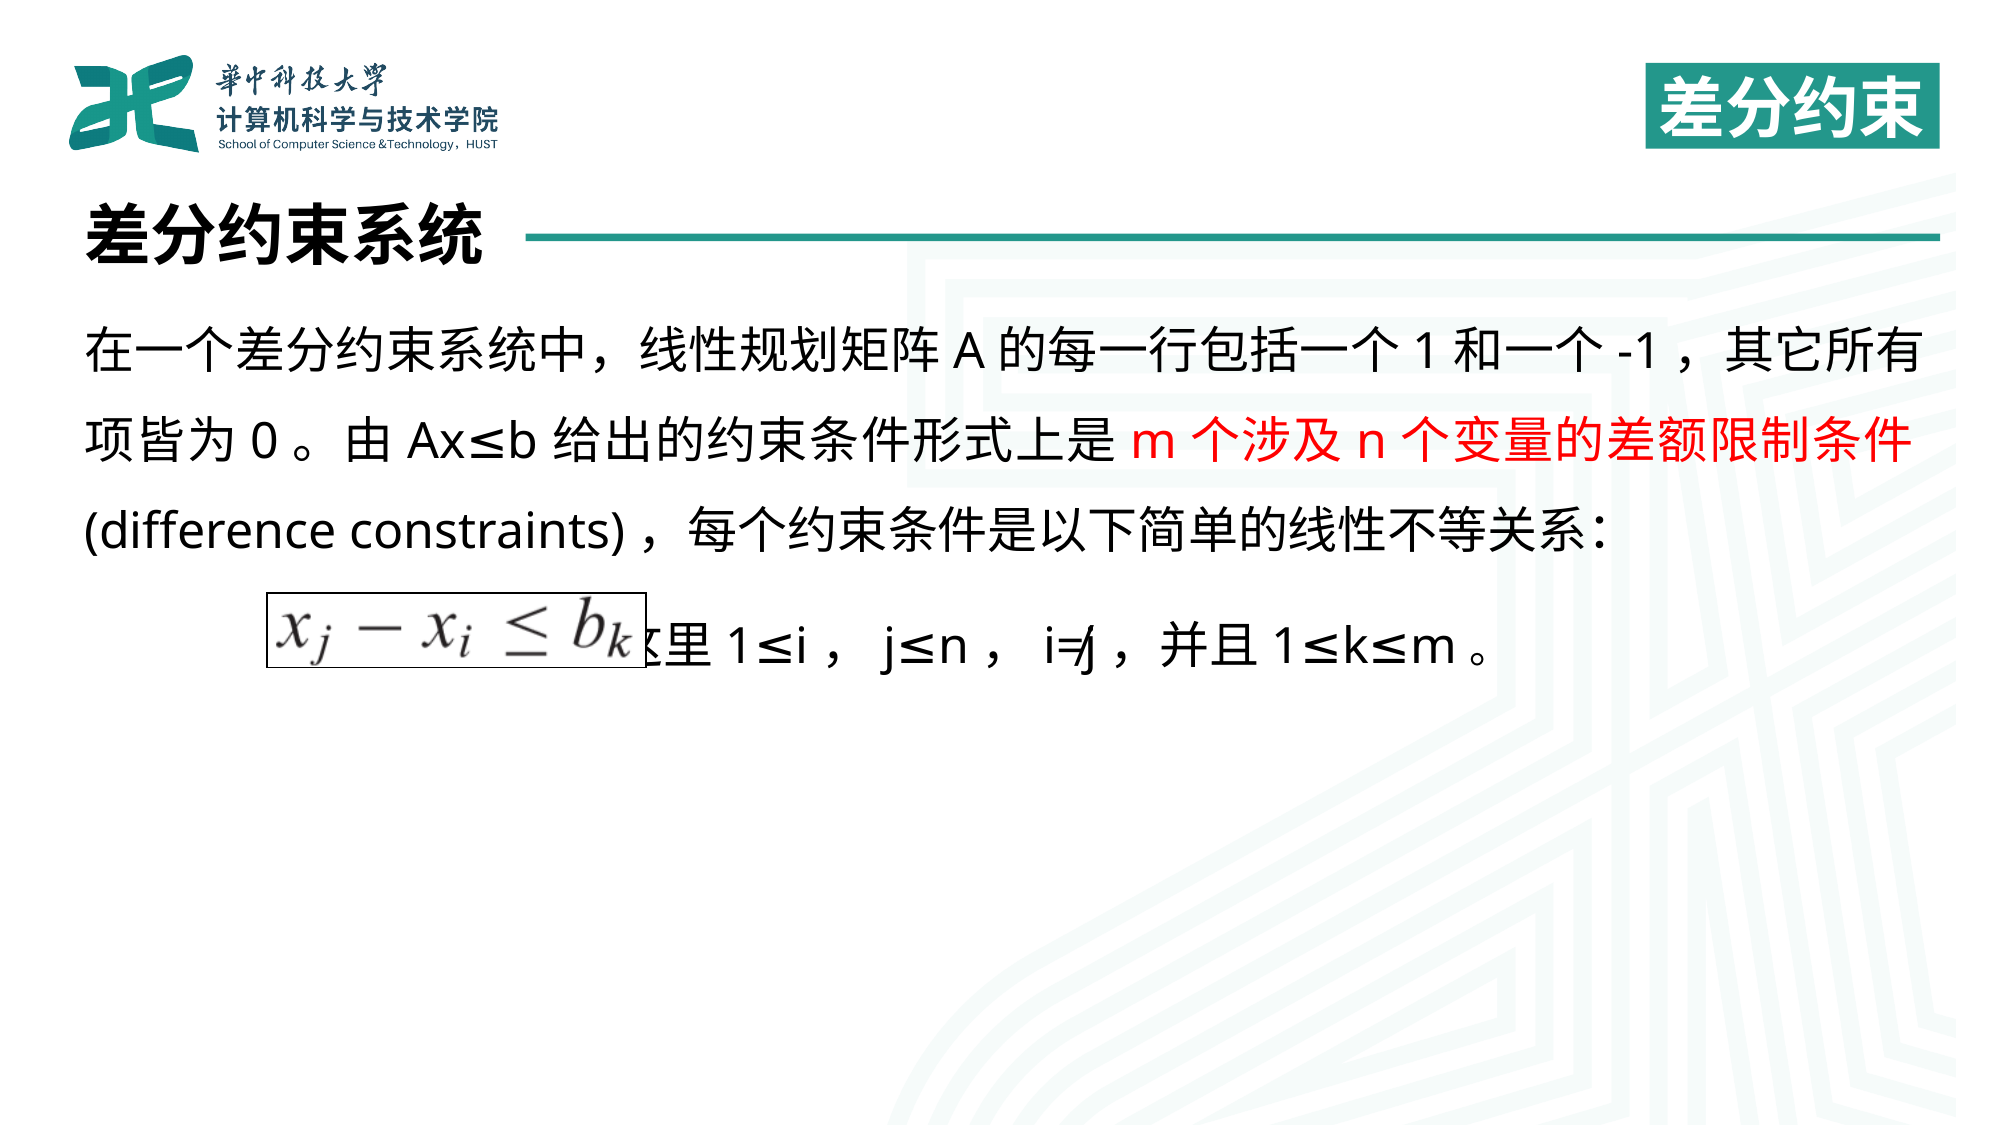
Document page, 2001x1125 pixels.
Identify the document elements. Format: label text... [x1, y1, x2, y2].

text_box 在一个差分约束系统中，线性规划矩阵A的每一行包括一个1和一个-1，其它所有项皆为0。由Ax≤b给出的约束条件形式上是m个涉及n个变量的差额限制条件(difference constraints)，每个约束条件是以下简单的线性不等关系： 这里1≤i，j≤n，i≠j，并且1≤k≤m。 [69, 281, 388, 681]
picture [267, 157, 1956, 1125]
picture [69, 55, 498, 153]
text_box 差分约束系统 [69, 185, 388, 281]
text_box 差分约束 [1628, 58, 1956, 154]
